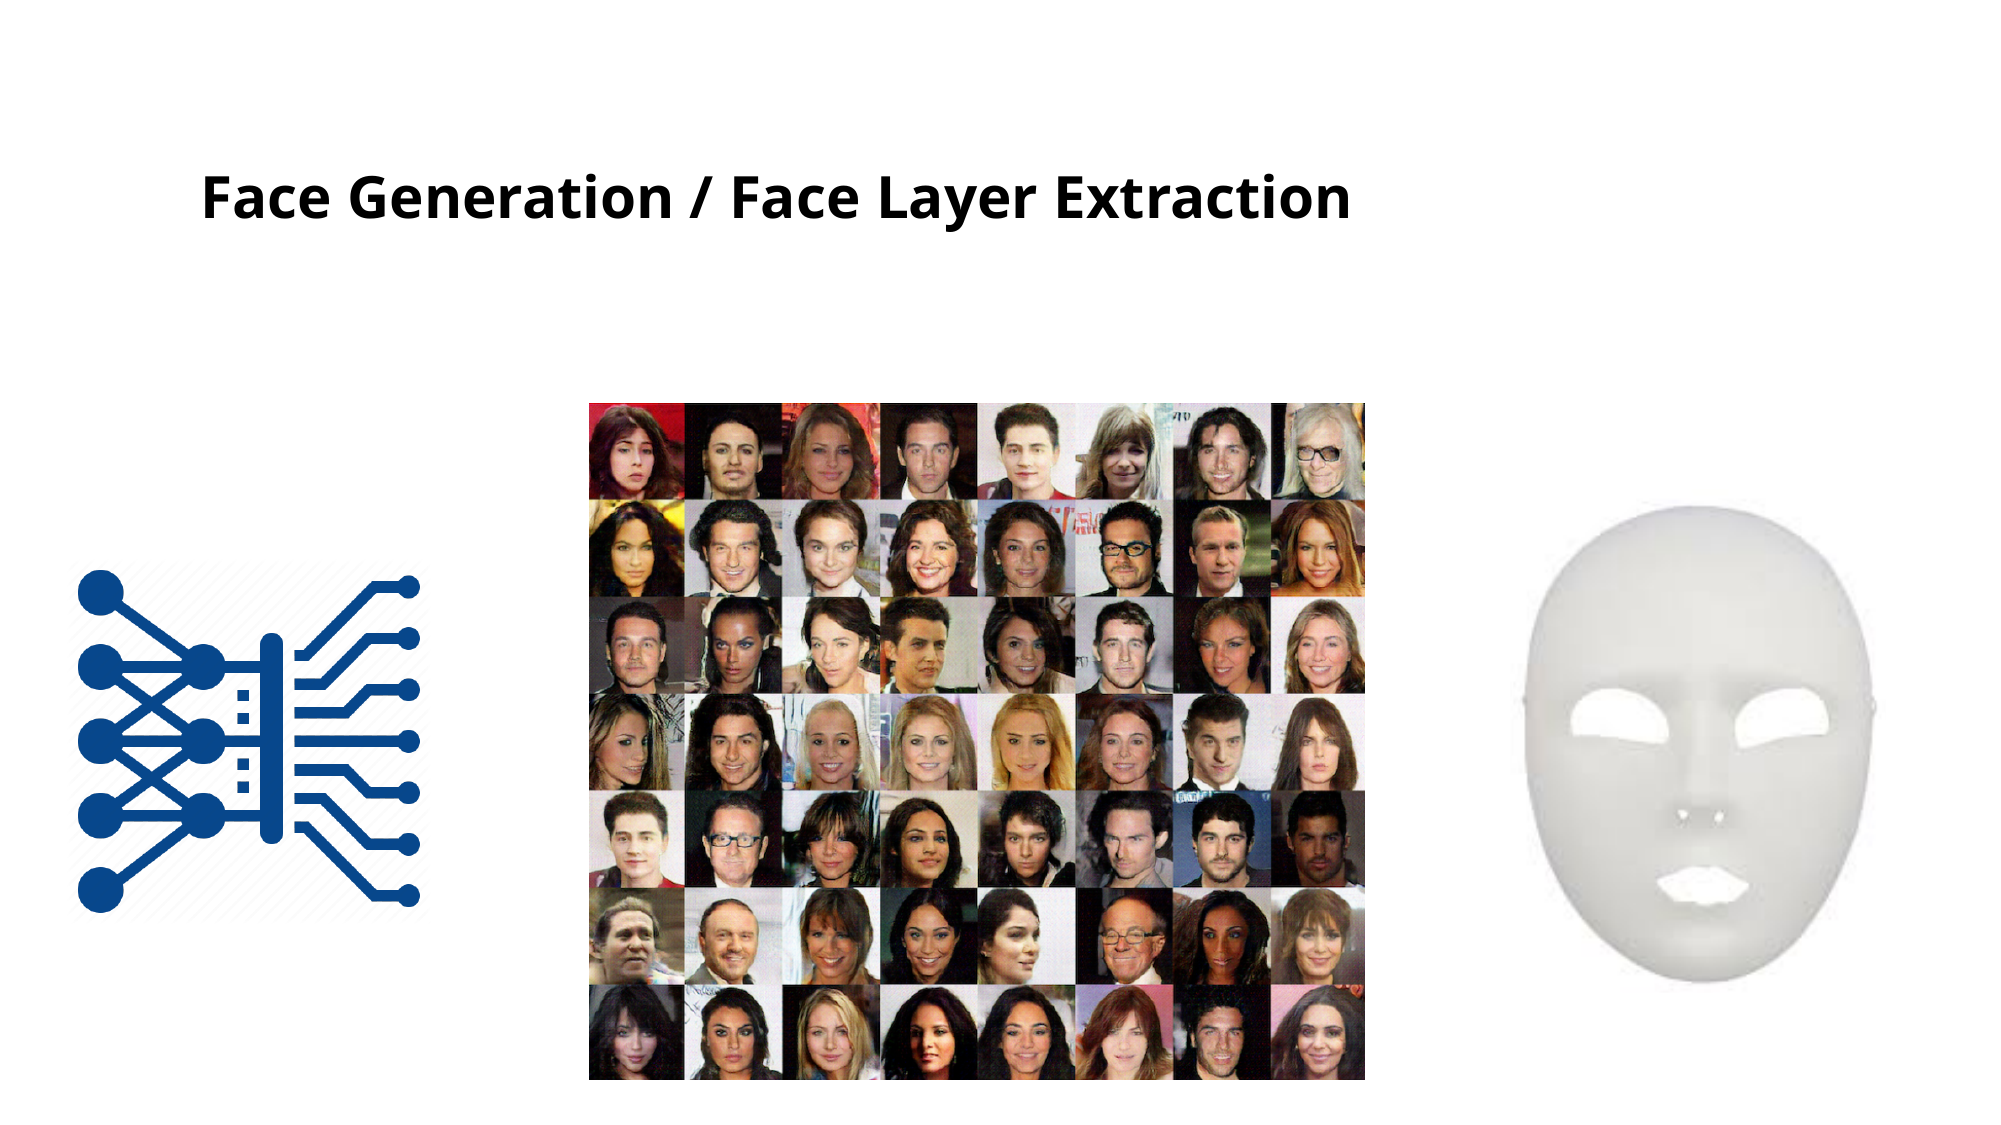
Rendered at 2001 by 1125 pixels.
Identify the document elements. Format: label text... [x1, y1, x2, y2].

text_box Face Generation / Face Layer Extraction [185, 153, 1369, 238]
picture [1510, 489, 1886, 993]
picture [589, 402, 1367, 1080]
picture [66, 558, 431, 924]
